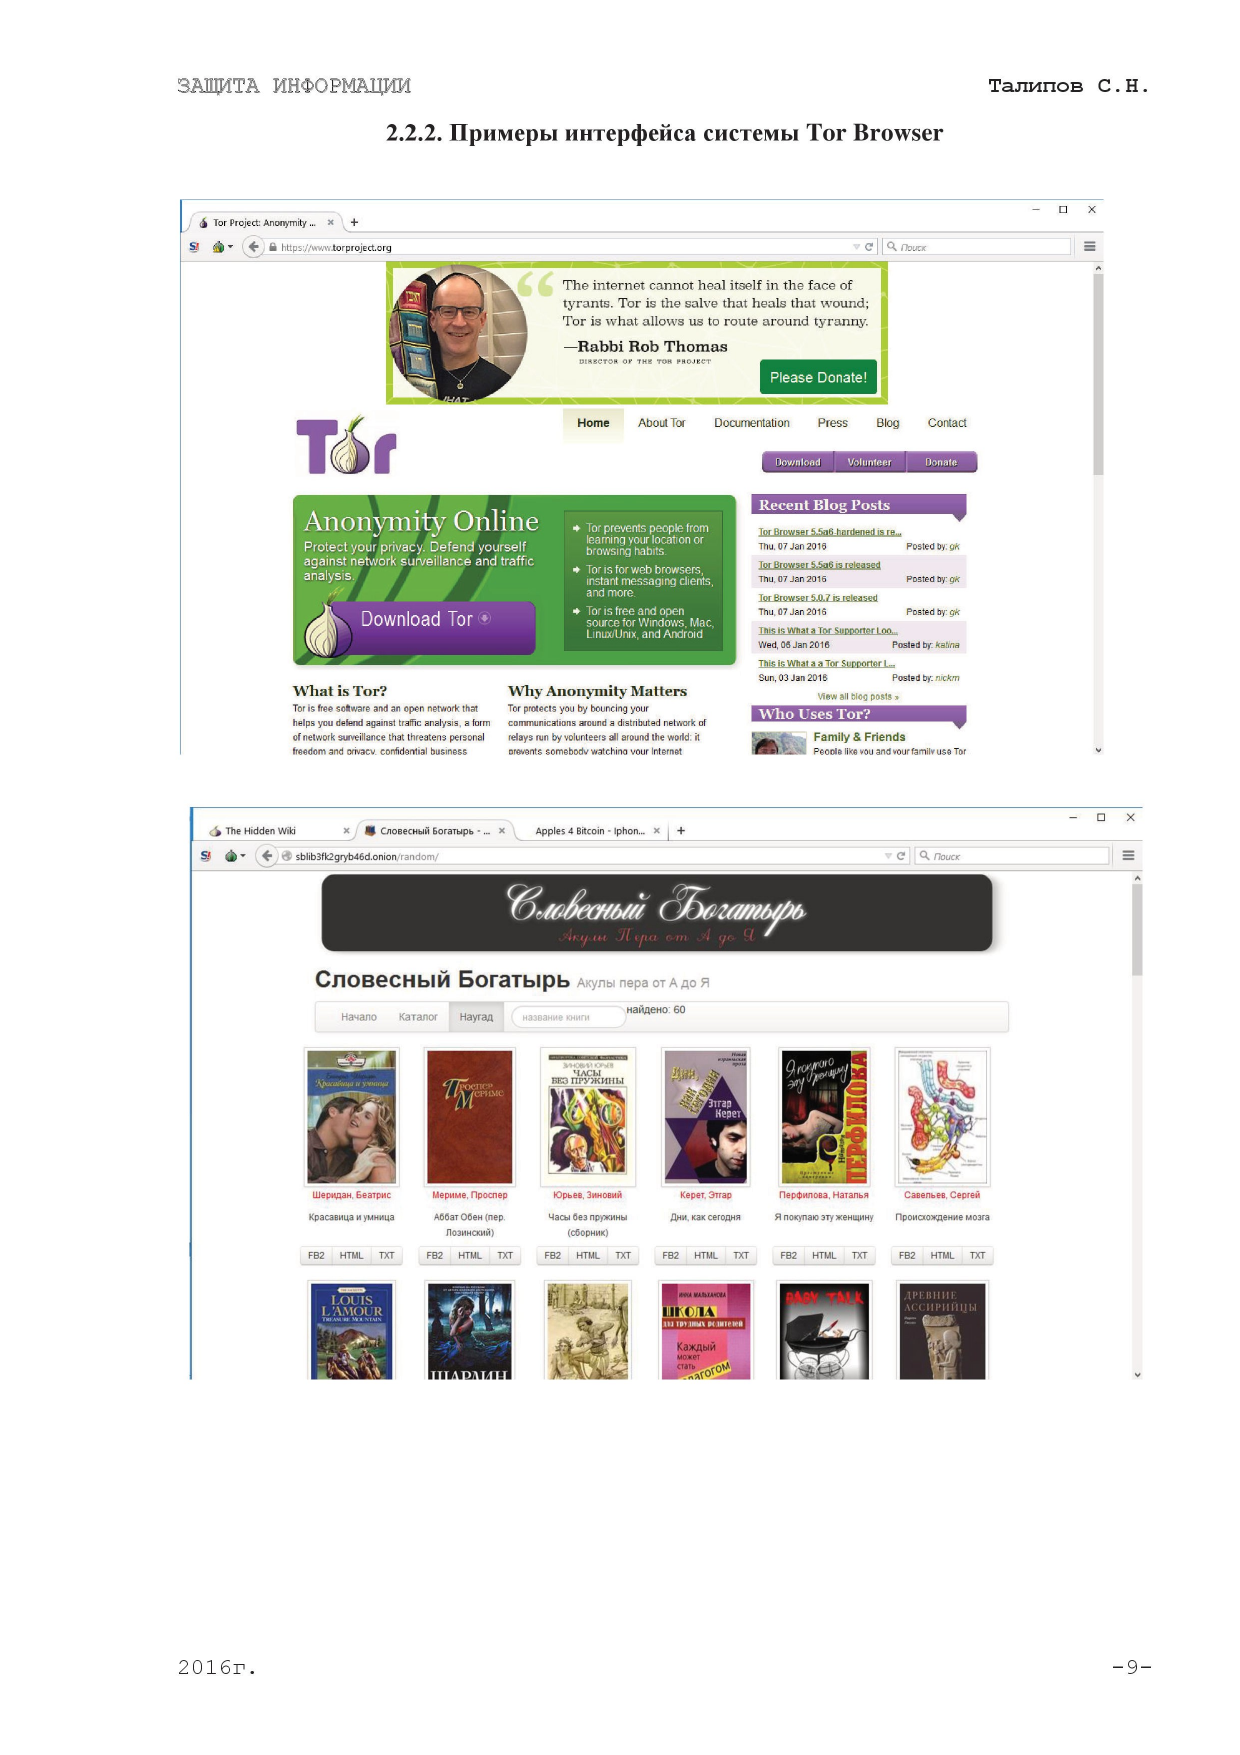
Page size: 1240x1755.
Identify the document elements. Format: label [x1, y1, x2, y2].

text_box [0, 0, 1240, 1754]
